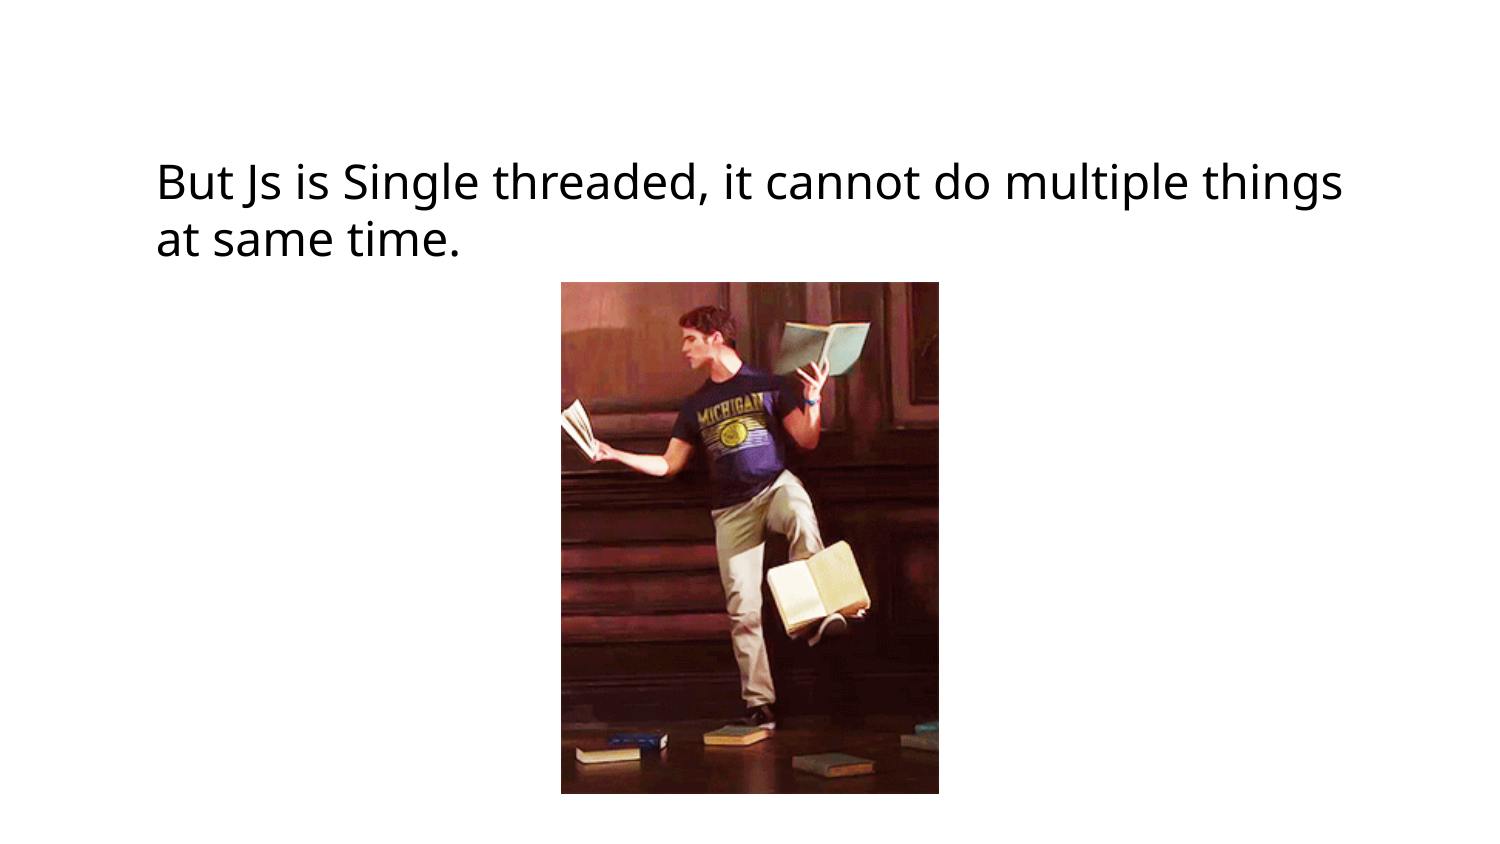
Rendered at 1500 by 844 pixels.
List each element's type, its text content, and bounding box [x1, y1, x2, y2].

text_box But Js is Single threaded, it cannot do multiple things at same time. [140, 136, 1385, 282]
picture [561, 282, 939, 794]
